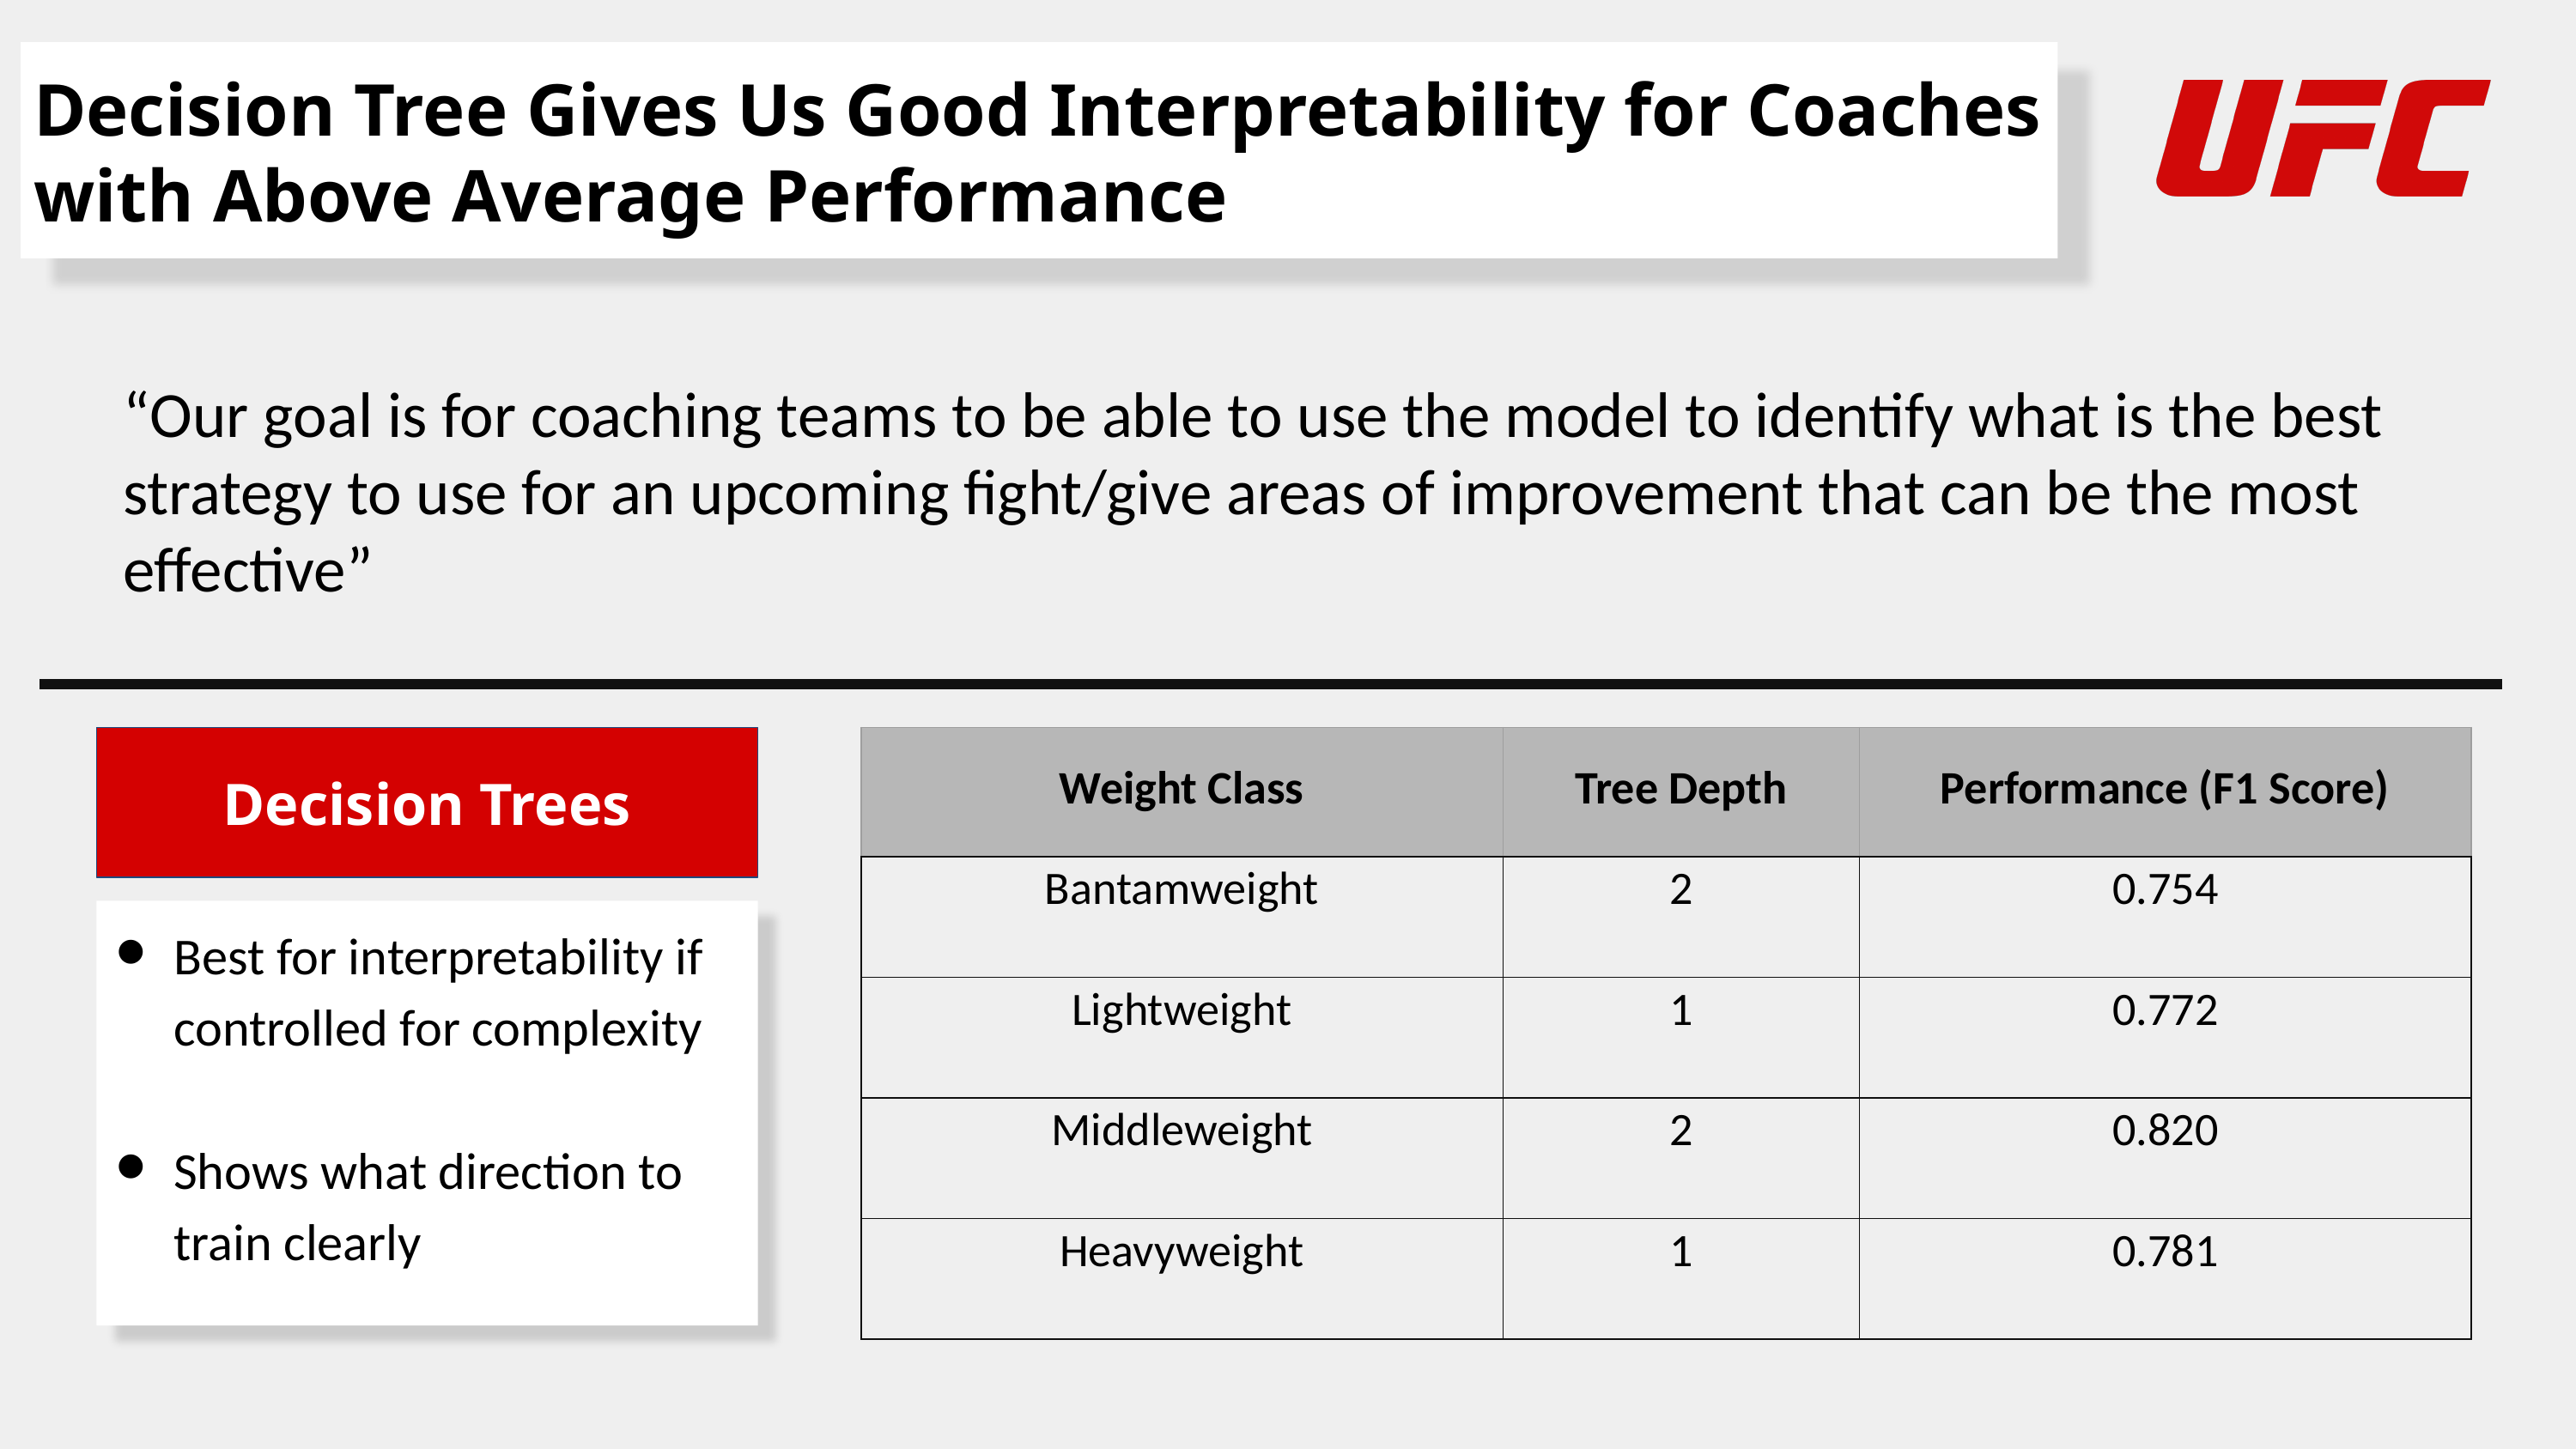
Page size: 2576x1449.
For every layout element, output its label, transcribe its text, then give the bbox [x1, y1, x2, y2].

table_cell Heavyweight [862, 1219, 1503, 1338]
table_cell 0.754 [1860, 858, 2470, 977]
table_cell Lightweight [862, 978, 1503, 1097]
table_cell Bantamweight [862, 858, 1503, 977]
table_header Weight Class [862, 728, 1503, 856]
table_cell 2 [1504, 1099, 1859, 1218]
table_cell 2 [1504, 858, 1859, 977]
table_header Tree Depth [1504, 728, 1859, 856]
text_box Decision Trees [96, 727, 758, 877]
text_box Best for interpretability if controlled for complexity Shows what direction to train clearly [96, 900, 758, 1326]
table_cell 1 [1504, 978, 1859, 1097]
table_cell 1 [1504, 1219, 1859, 1338]
table_cell 0.772 [1860, 978, 2470, 1097]
picture [2156, 80, 2492, 197]
text_box “Our goal is for coaching teams to be able to use the model to identify what is the best strategy to use for an upcoming fight/give areas of improvement that can be the most effective” [110, 360, 2411, 634]
table_cell 0.781 [1860, 1219, 2470, 1338]
table_cell Middleweight [862, 1099, 1503, 1218]
text_box Decision Tree Gives Us Good Interpretability for Coaches with Above Average Performance [21, 42, 2058, 258]
table_cell 0.820 [1860, 1099, 2470, 1218]
table_header Performance (F1 Score) [1860, 728, 2470, 856]
